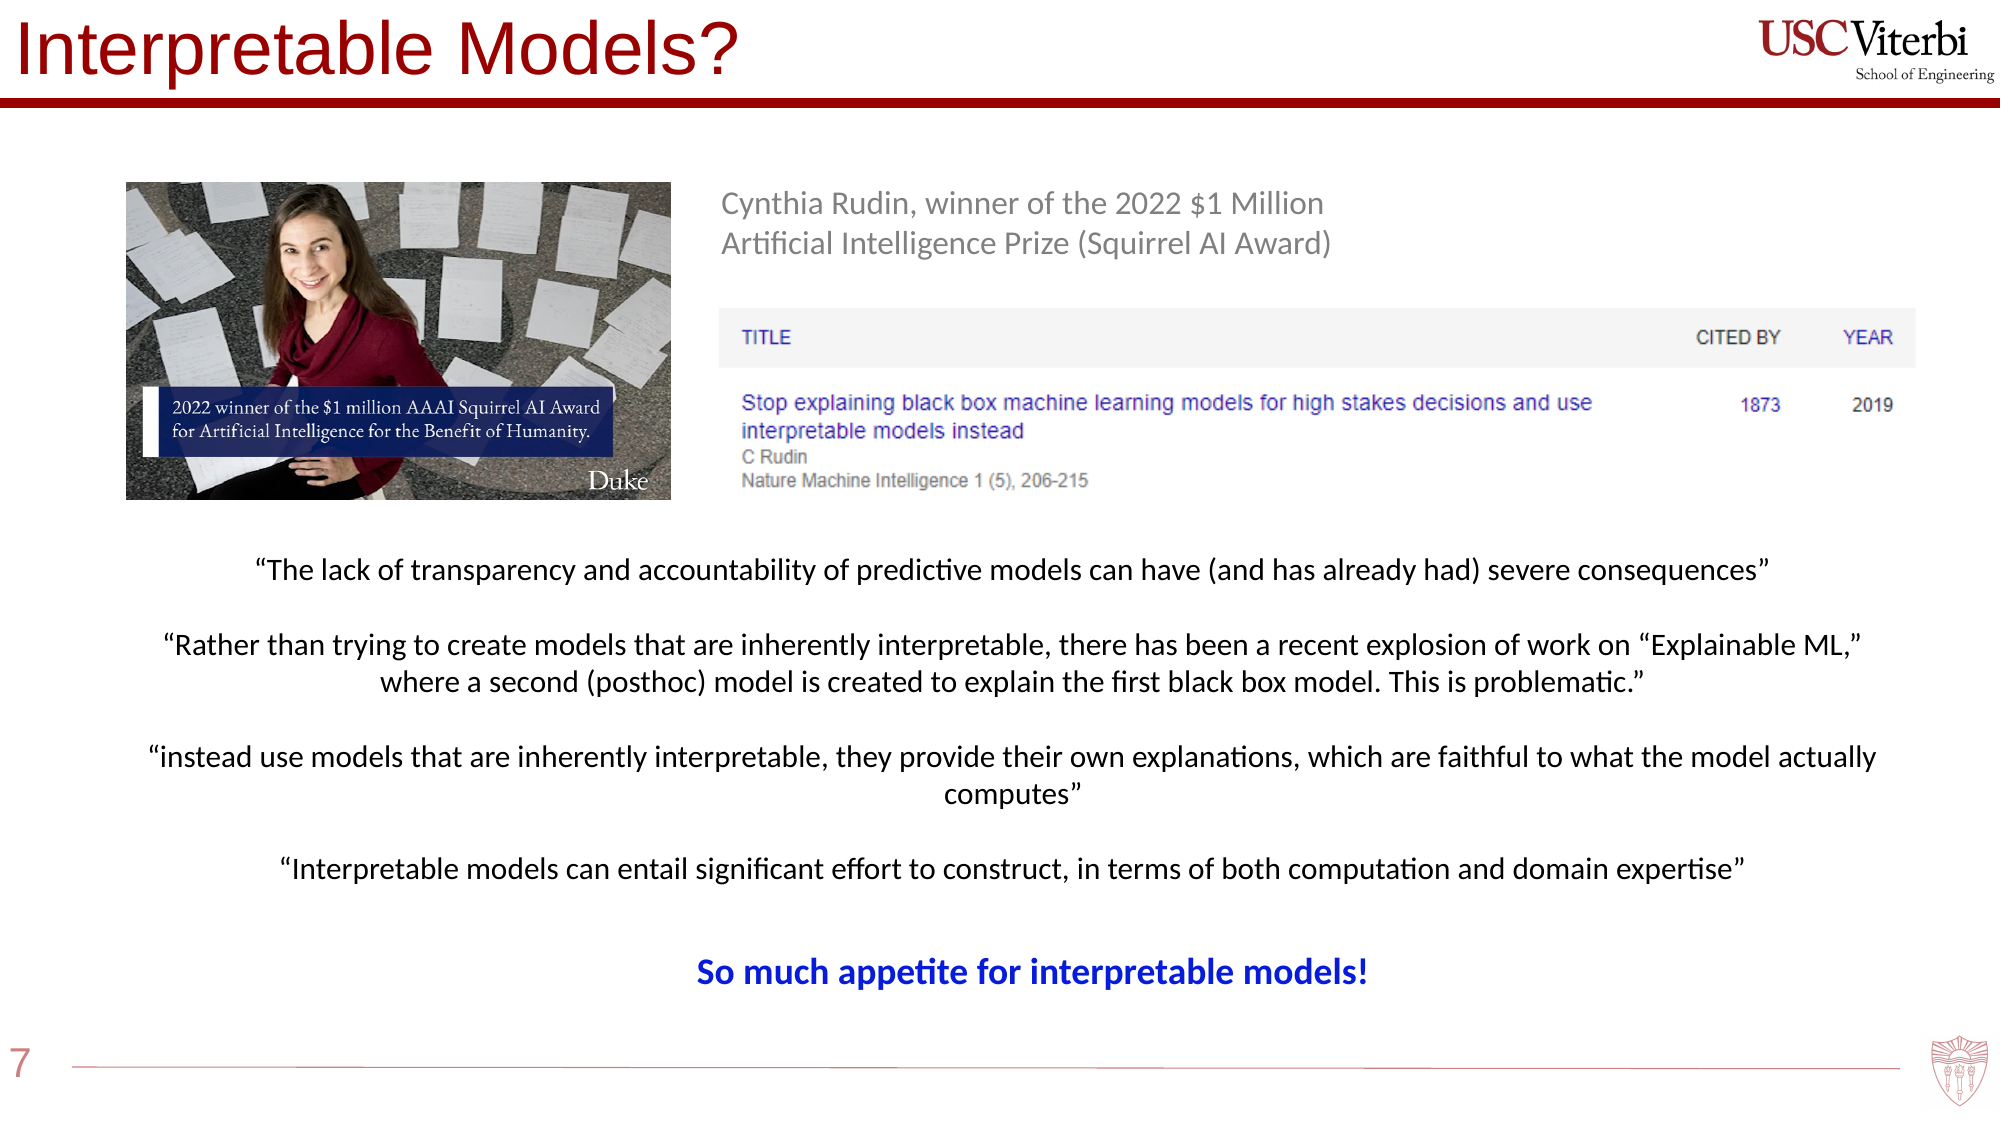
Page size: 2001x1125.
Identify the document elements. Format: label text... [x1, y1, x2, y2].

picture [1756, 11, 2000, 88]
picture [702, 302, 1930, 500]
text_box “The lack of transparency and accountability of predictive models can have (and has already had) severe consequences” “Rather than trying to create models that are inherently interpretable, there has been a recent explosion of work on “Explainable ML,” where a second (posthoc) model is created to explain the first black box model. This is problematic.” “instead use models that are inherently interpretable, they provide their own explanations, which are faithful to what the model actually computes” “Interpretable models can entail significant effort to construct, in terms of both computation and domain expertise” [122, 541, 1904, 894]
text_box So much appetite for interpretable models! [95, 939, 1899, 1000]
text_box Interpretable Models? [0, 0, 1668, 98]
picture [125, 182, 671, 500]
text_box Cynthia Rudin, winner of the 2022 $1 Million Artificial Intelligence Prize (Squirrel AI Award) [631, 173, 1362, 269]
